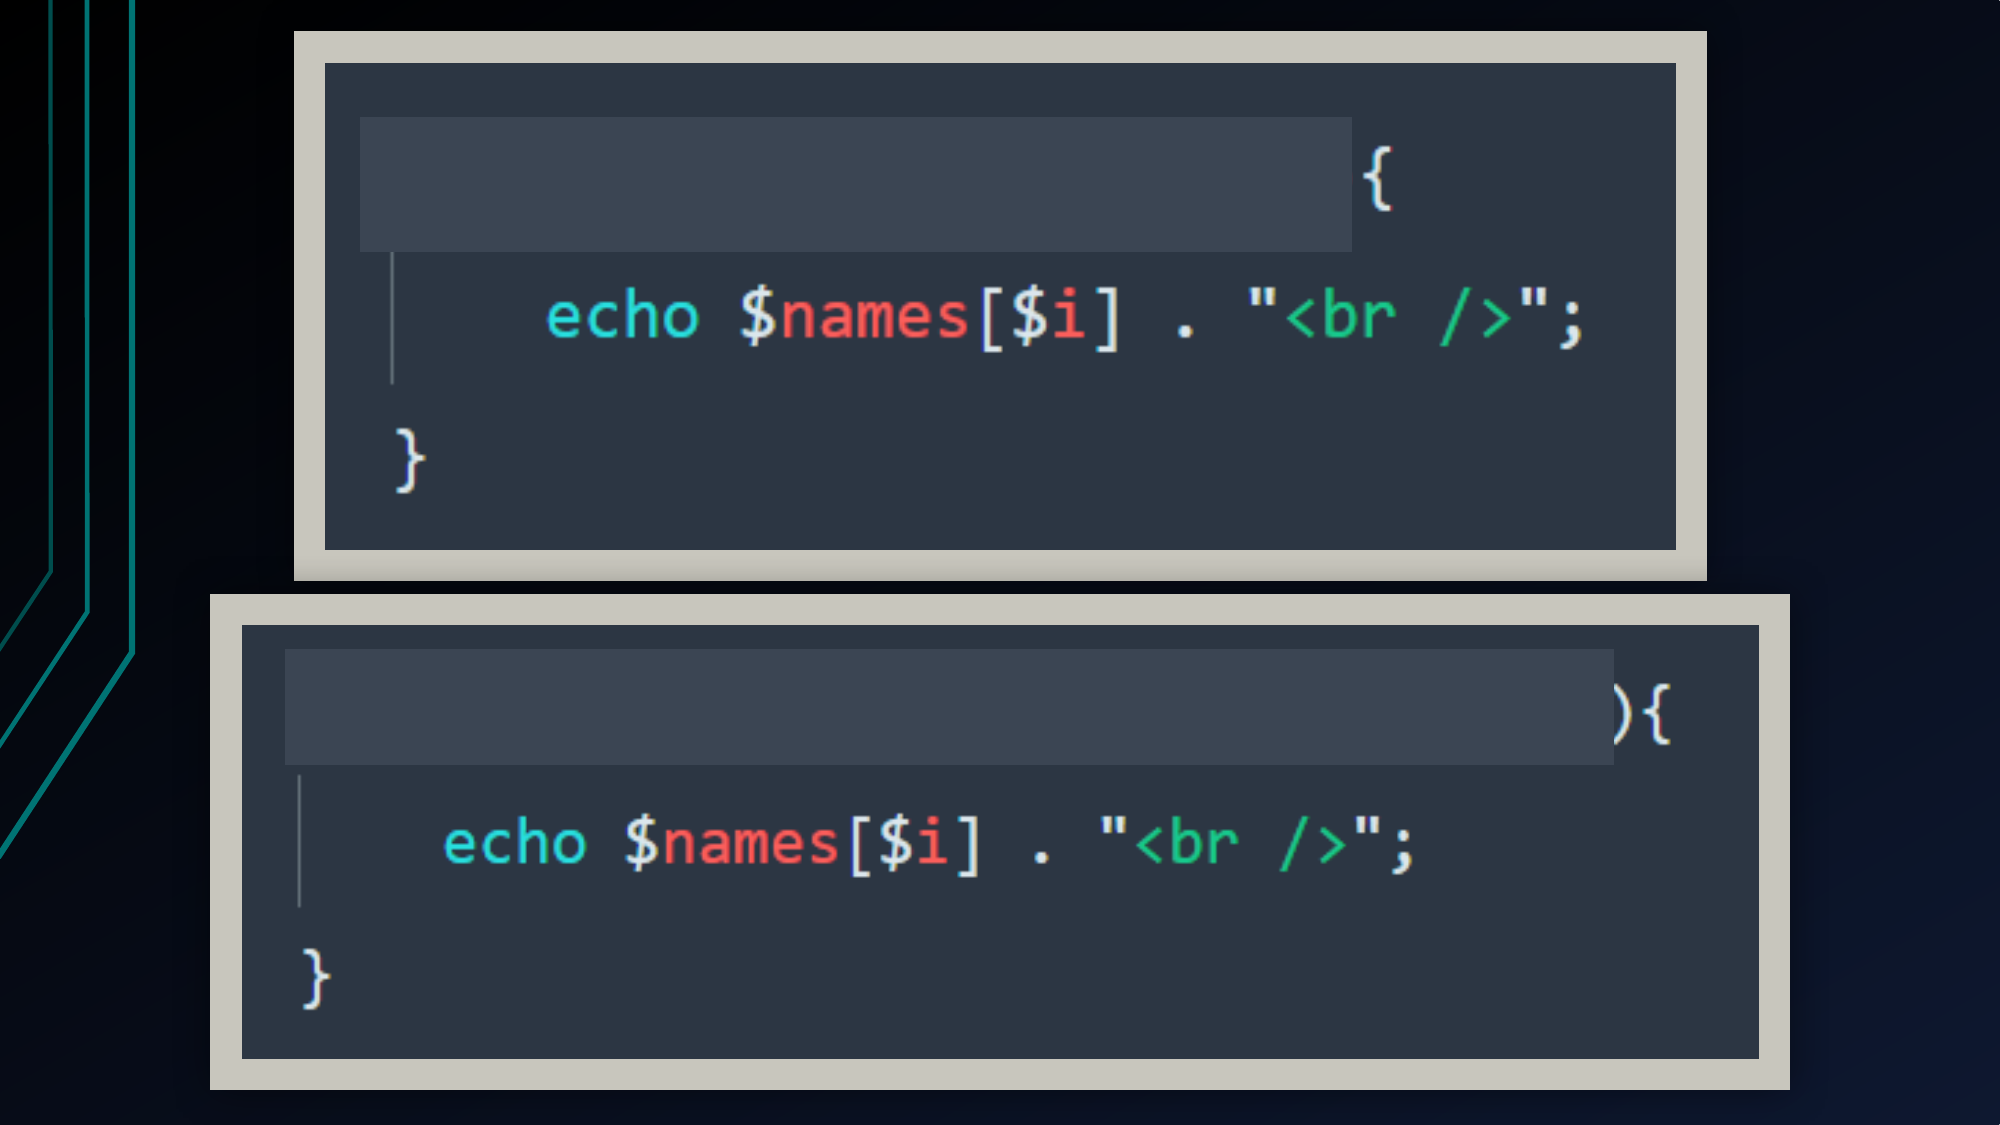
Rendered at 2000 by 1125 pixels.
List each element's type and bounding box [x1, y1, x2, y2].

picture [241, 624, 1760, 1060]
picture [324, 62, 1676, 551]
